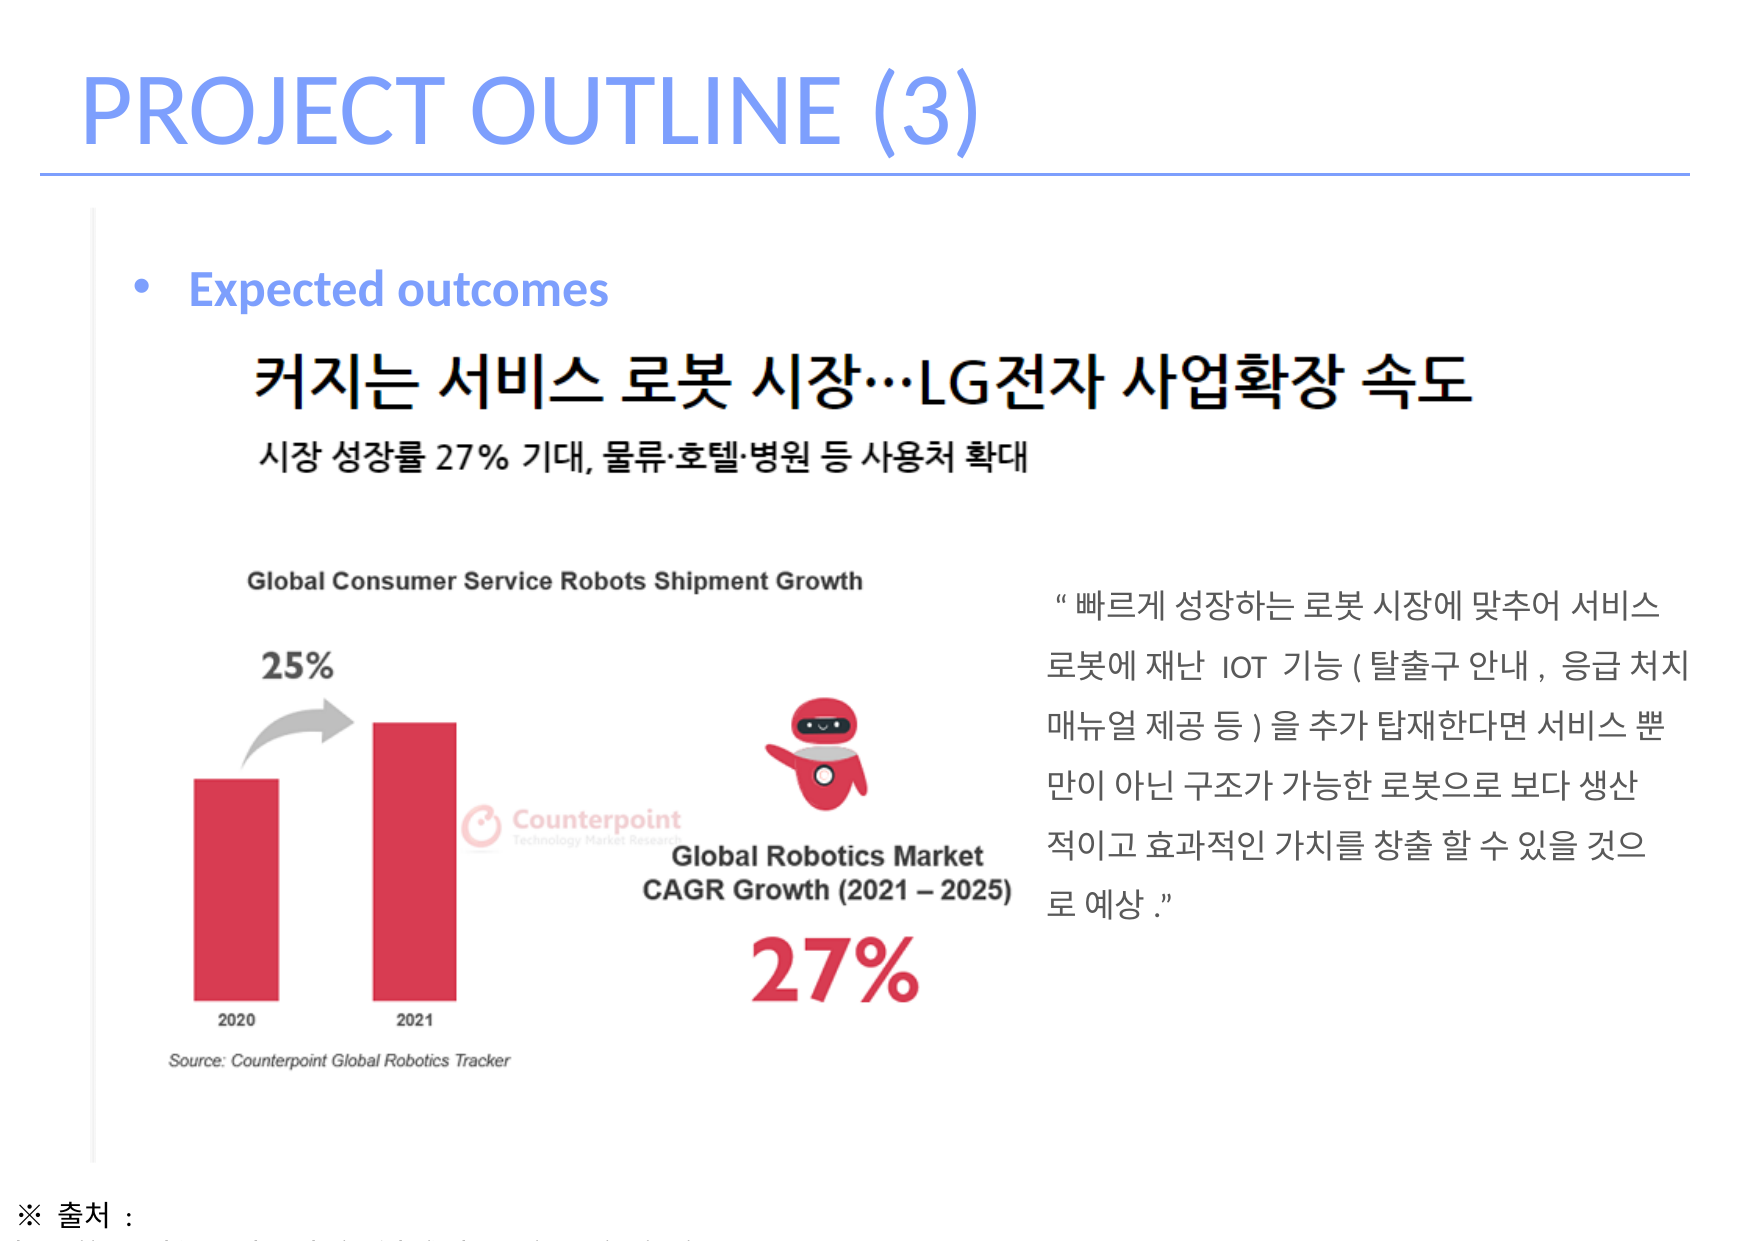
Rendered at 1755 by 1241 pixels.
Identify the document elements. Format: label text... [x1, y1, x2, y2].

text_box Expected outcomes [117, 216, 650, 325]
text_box “빠르게 성장하는 로봇 시장에 맞추어 서비스 로봇에 재난 IOT 기능(탈출구 안내, 응급 처치 매뉴얼 제공 등)을 추가 탑재한다면 서비스 뿐 만이 아닌 구조가 가능한 로봇으로 보다 생산 적이고 효과적인 가치를 창출 할 수 있을 것으 로 예상.” [1058, 557, 1728, 933]
picture [227, 332, 1503, 493]
text_box ※ 출처 : http://news.bizwatch.co.kr/article/industry/2022/08/17/0022 [0, 1190, 884, 1241]
text_box PROJECT OUTLINE (3) [64, 32, 1009, 173]
picture [0, 208, 1053, 1162]
